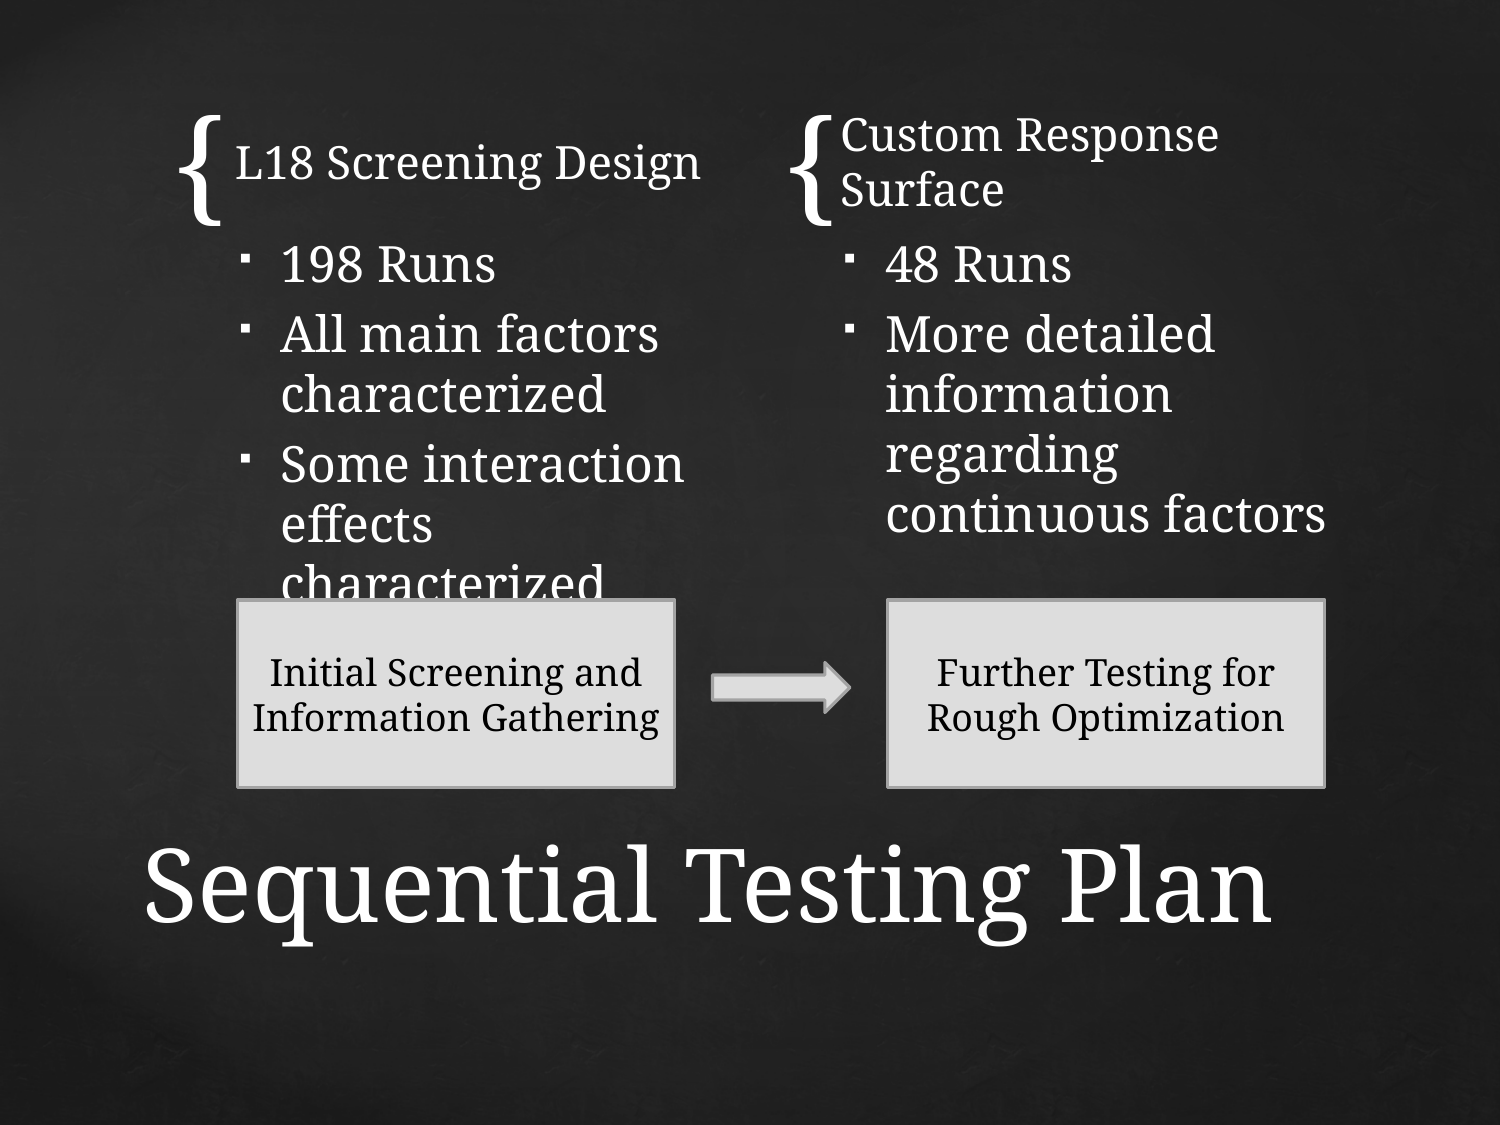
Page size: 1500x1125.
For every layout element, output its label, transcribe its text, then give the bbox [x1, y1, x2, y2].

title Sequential Testing Plan [127, 800, 1365, 950]
list 48 Runs More detailed information regarding continuous factors [825, 224, 1362, 675]
list Custom Response Surface [825, 108, 1388, 214]
list 198 Runs All main factors characterized Some interaction effects characterized [220, 224, 758, 675]
text_box Initial Screening and Information Gathering [236, 598, 676, 789]
list L18 Screening Design [219, 108, 757, 214]
text_box Further Testing for Rough Optimization [886, 598, 1326, 789]
text_box [710, 661, 852, 714]
